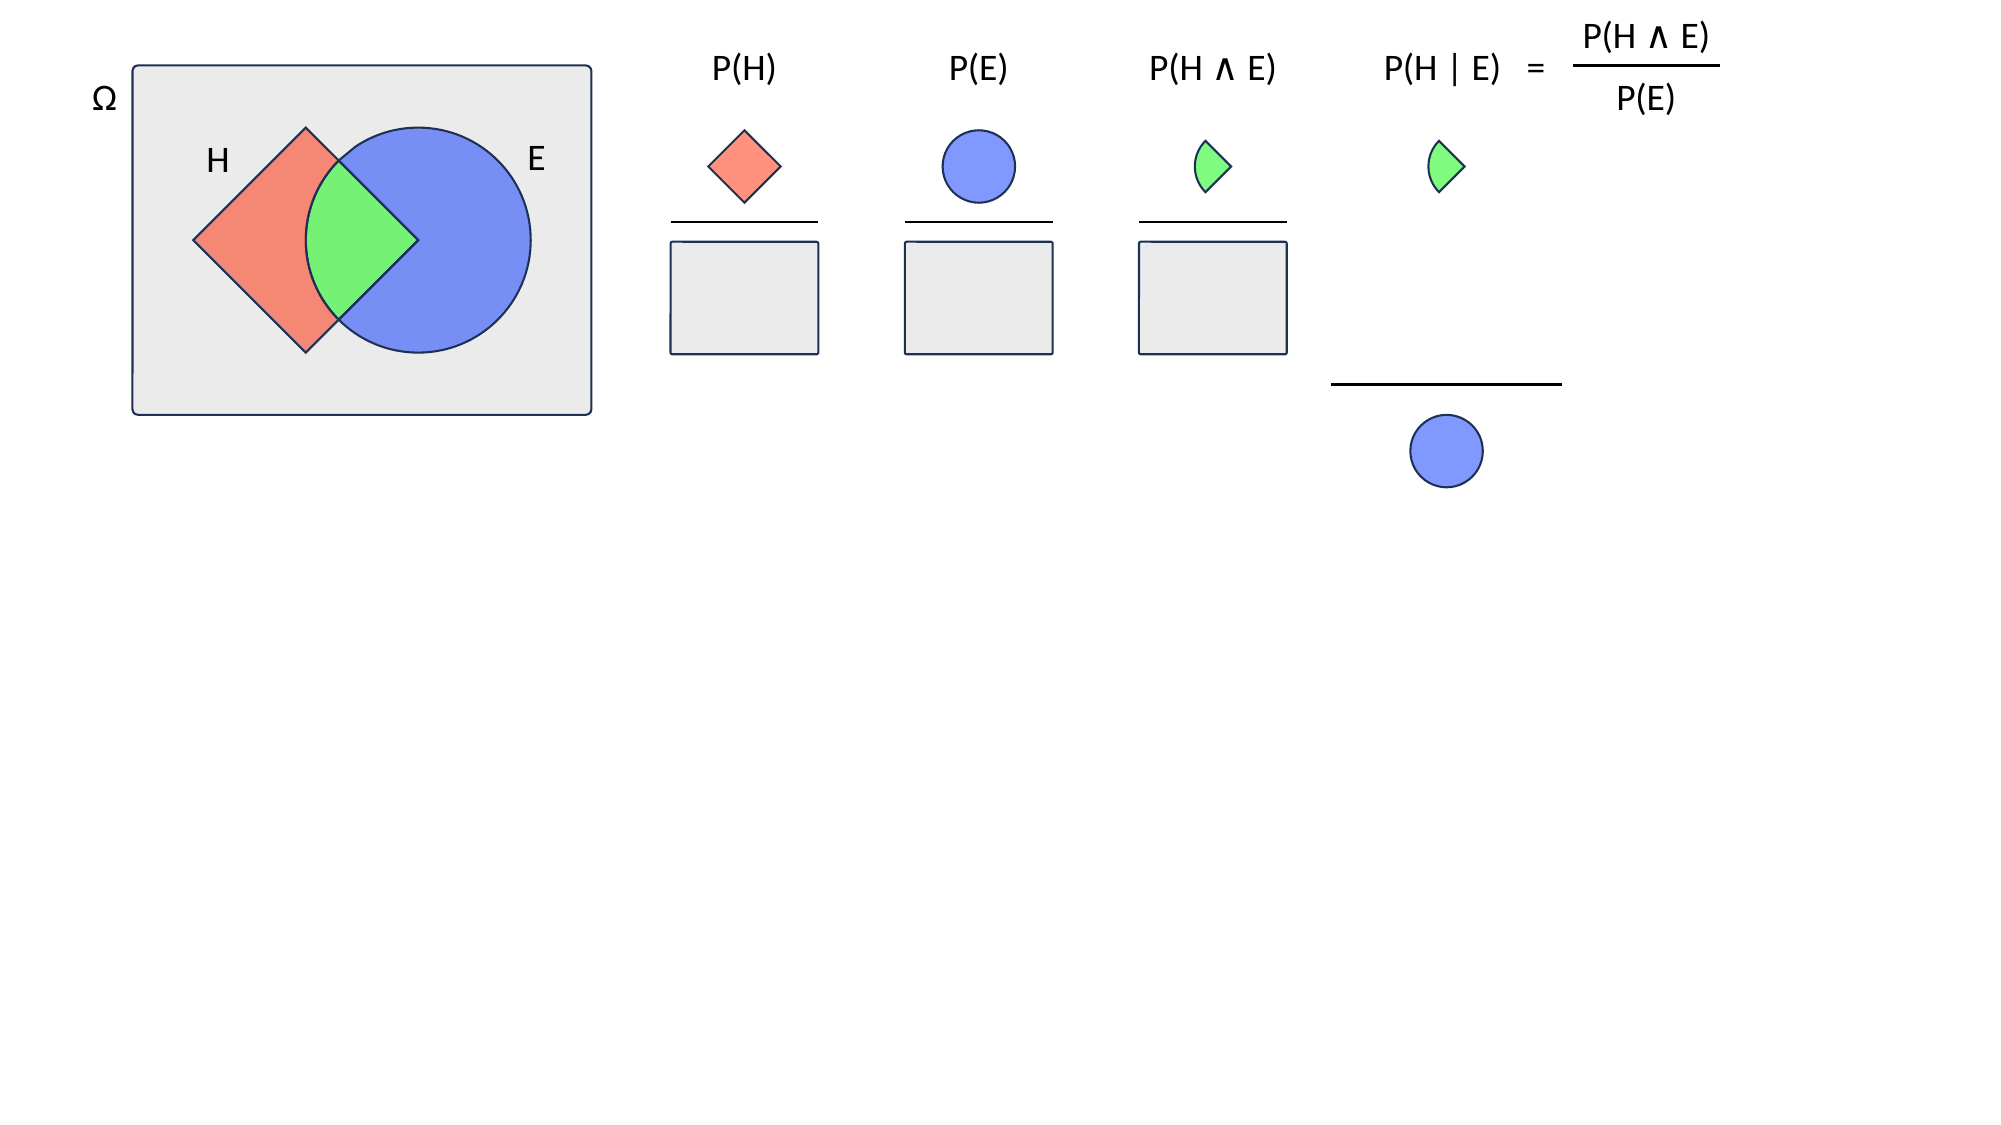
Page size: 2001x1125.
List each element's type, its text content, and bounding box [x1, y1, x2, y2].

text_box P(H ∧ E) [1134, 35, 1292, 95]
text_box P(H | E) = [1368, 35, 1561, 95]
text_box P(E) [1563, 65, 1729, 125]
text_box Ω [77, 65, 132, 126]
text_box [1427, 139, 1467, 194]
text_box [132, 65, 592, 415]
text_box P(E) [933, 35, 1024, 95]
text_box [670, 130, 819, 355]
text_box P(H) [697, 35, 792, 95]
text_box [904, 130, 1053, 355]
text_box [1409, 413, 1484, 489]
text_box P(H ∧ E) [1563, 3, 1729, 64]
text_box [1138, 140, 1287, 355]
